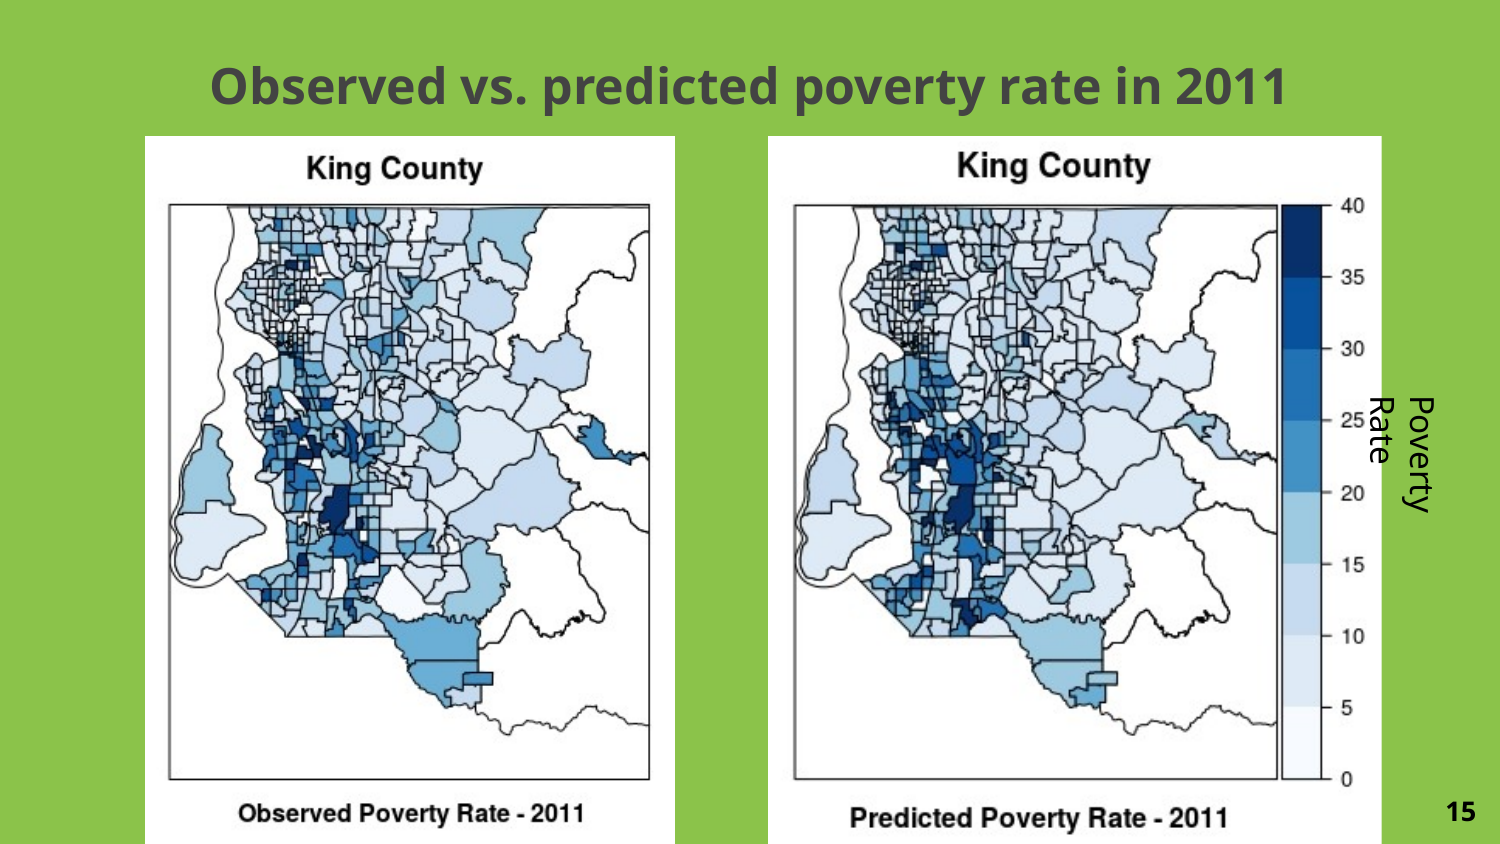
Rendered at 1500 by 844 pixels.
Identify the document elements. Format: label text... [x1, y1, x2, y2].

slide_number 15 [1401, 779, 1492, 844]
text_box Poverty Rate [1386, 380, 1459, 601]
picture [145, 136, 675, 844]
picture [767, 136, 1382, 844]
title Observed vs. predicted poverty rate in 2011 [145, 49, 1355, 130]
